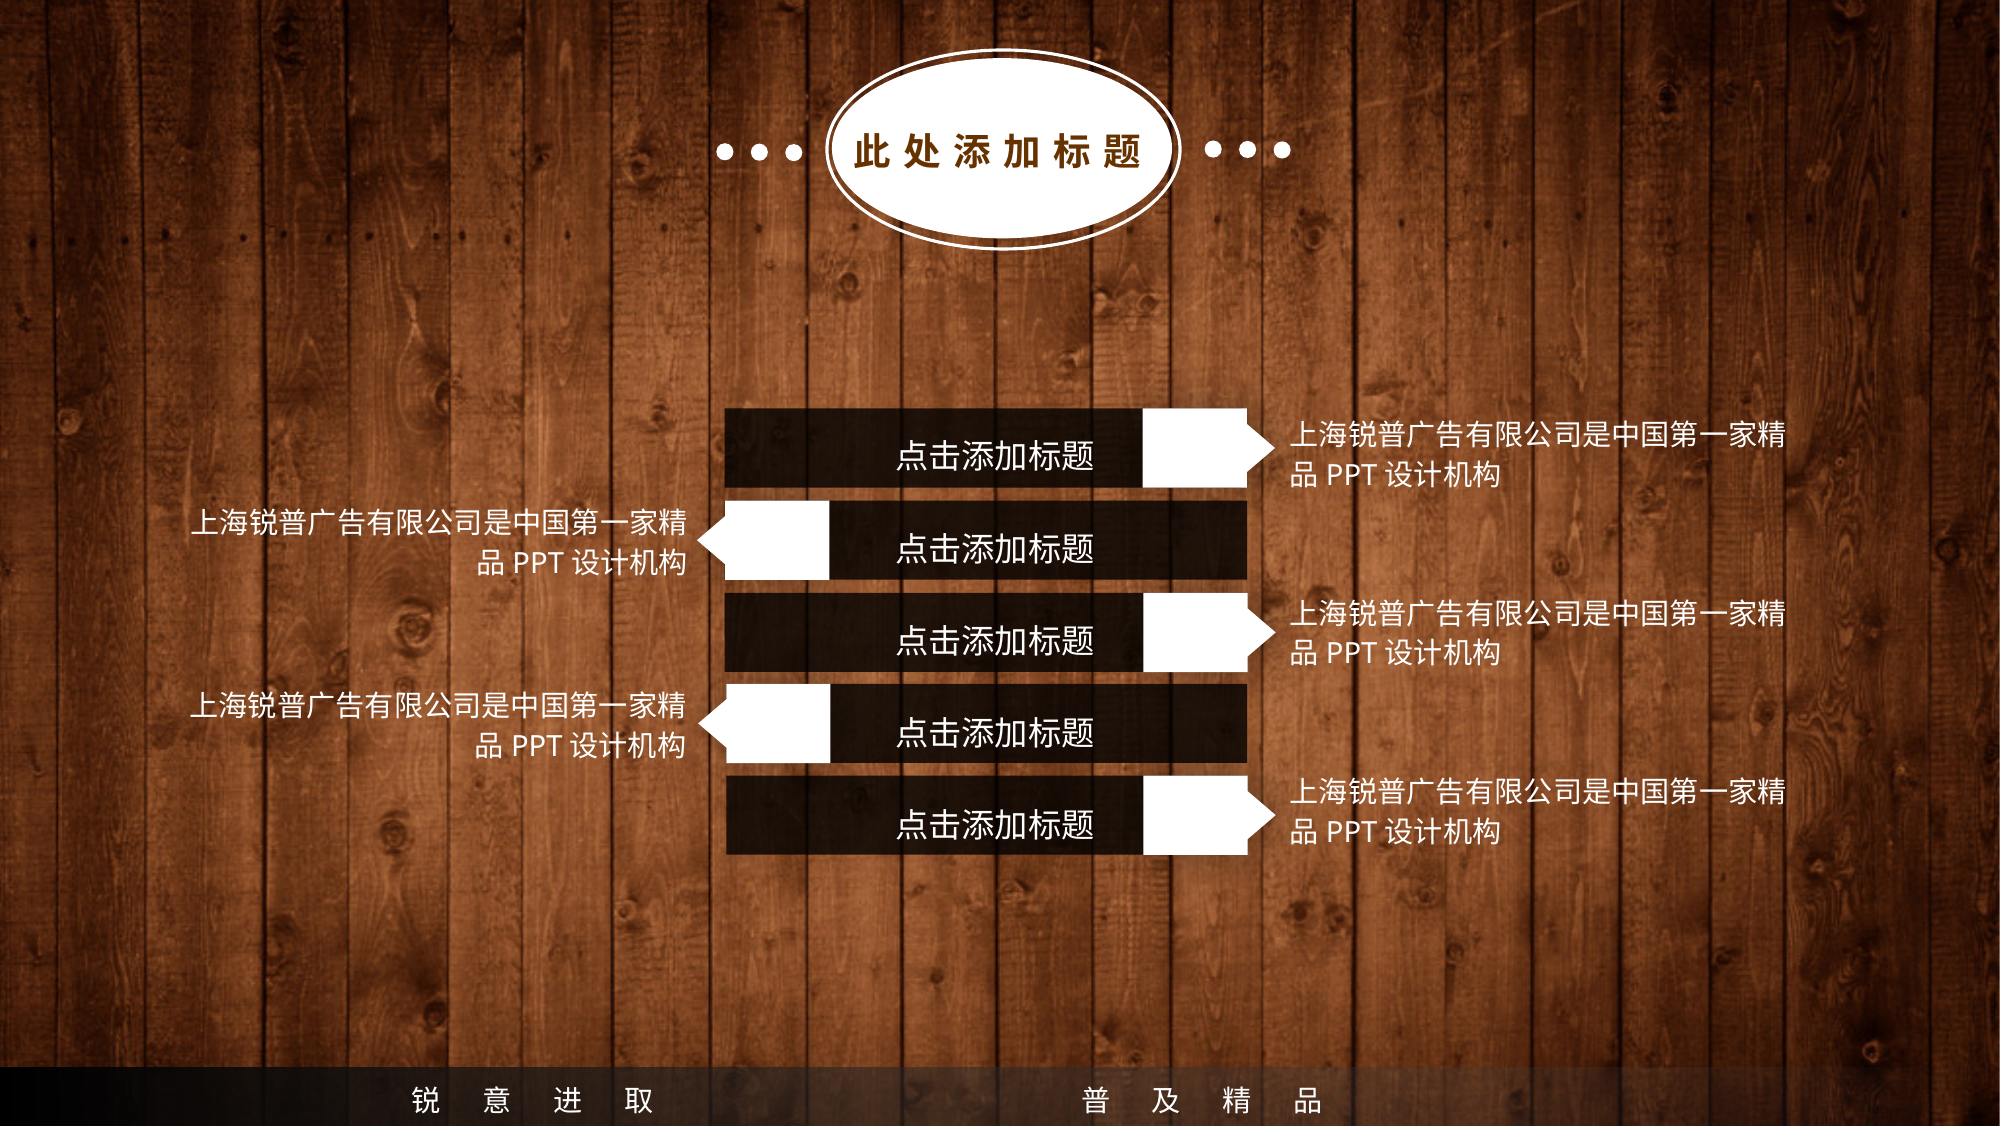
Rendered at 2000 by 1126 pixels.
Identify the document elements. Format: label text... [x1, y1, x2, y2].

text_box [724, 408, 1275, 488]
text_box 上海锐普广告有限公司是中国第一家精品PPT设计机构 [1274, 761, 1820, 856]
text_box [724, 592, 1276, 673]
text_box 上海锐普广告有限公司是中国第一家精品PPT设计机构 [158, 492, 703, 587]
picture [0, 0, 2000, 1126]
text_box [698, 683, 1248, 764]
text_box 上海锐普广告有限公司是中国第一家精品PPT设计机构 [1274, 404, 1820, 499]
text_box 上海锐普广告有限公司是中国第一家精品PPT设计机构 [156, 675, 702, 770]
text_box 上海锐普广告有限公司是中国第一家精品PPT设计机构 [1274, 583, 1820, 677]
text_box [726, 775, 1276, 855]
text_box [716, 49, 1291, 249]
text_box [696, 500, 1248, 580]
